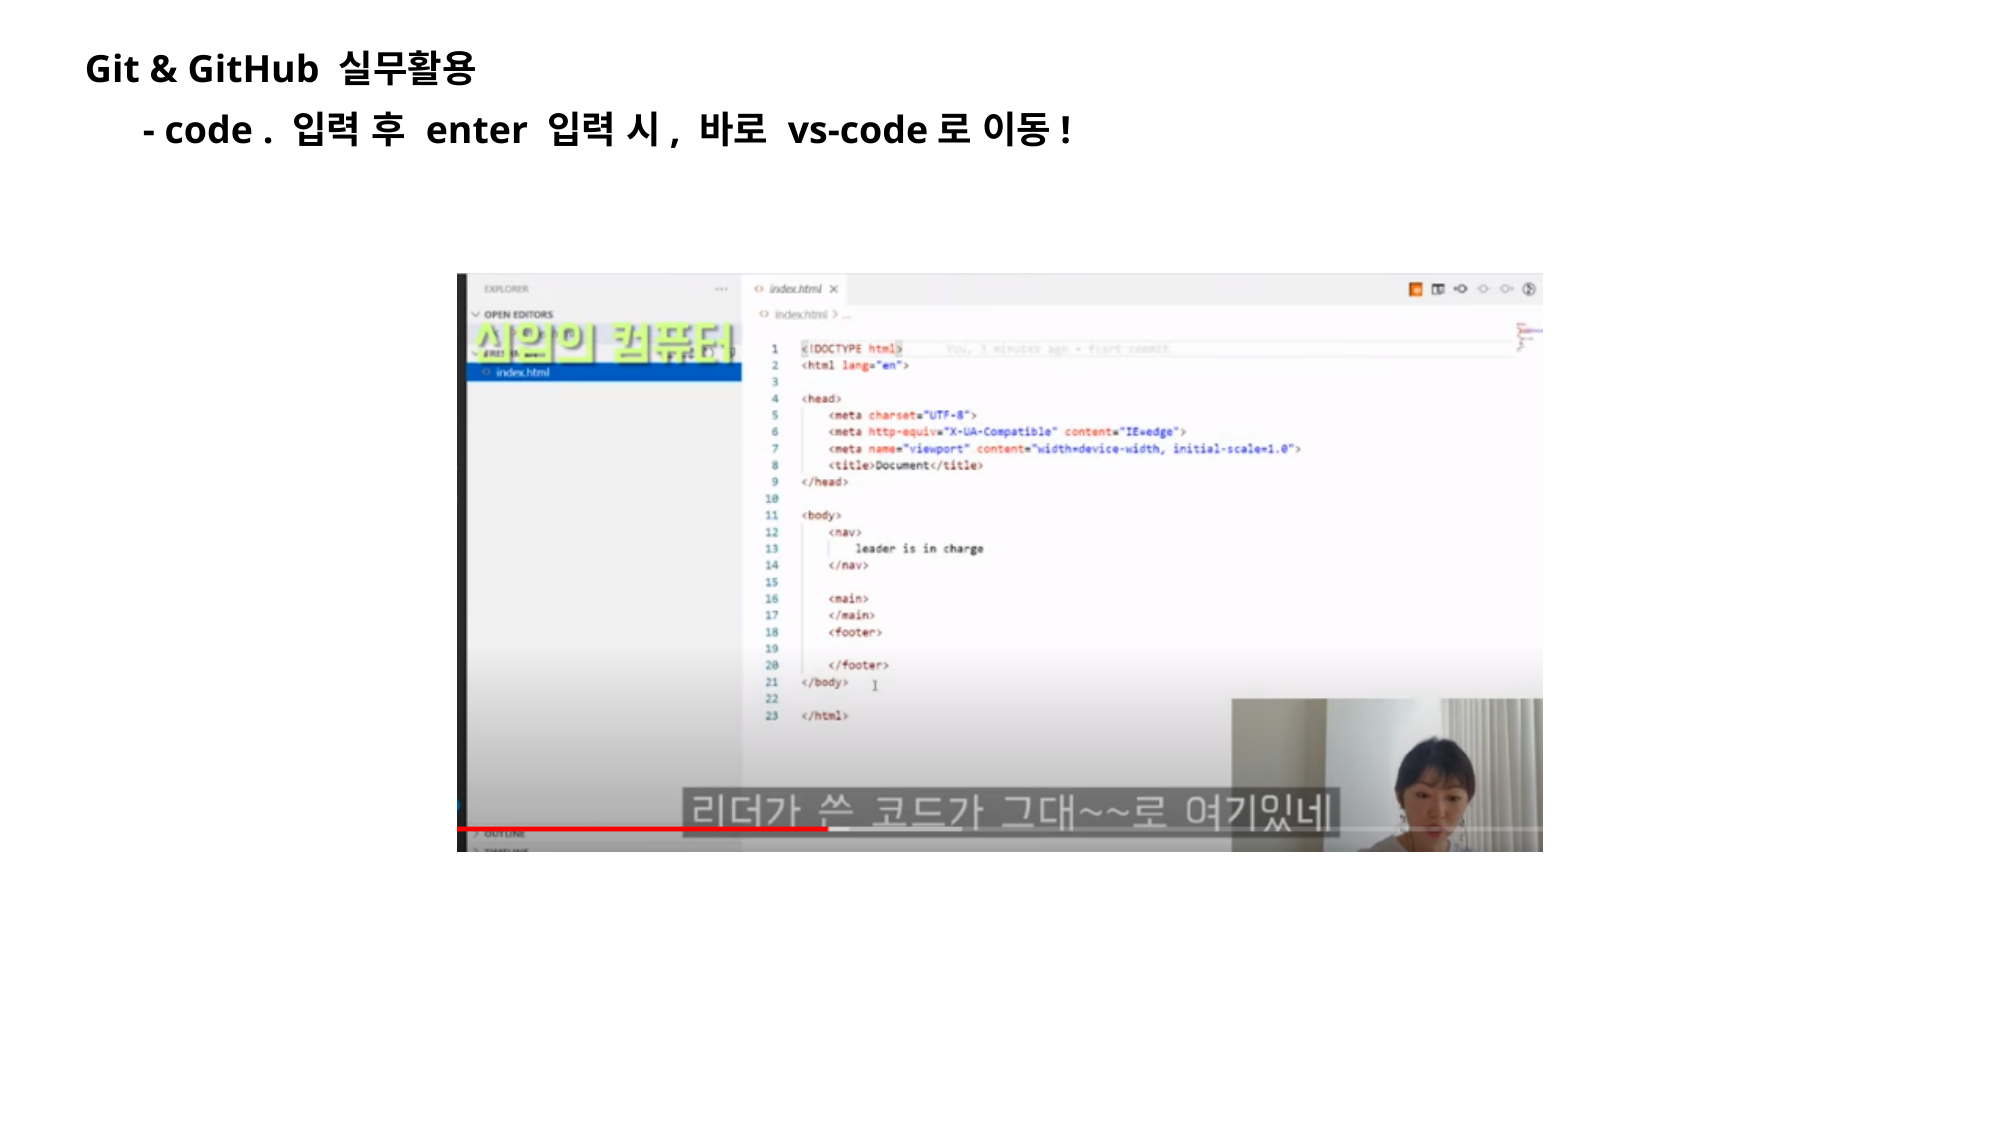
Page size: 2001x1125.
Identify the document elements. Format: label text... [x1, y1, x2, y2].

text_box - code . 입력 후 enter 입력 시, 바로 vs-code로 이동! [128, 98, 1853, 159]
text_box Git & GitHub 실무활용 [70, 38, 873, 98]
picture [457, 273, 1543, 852]
